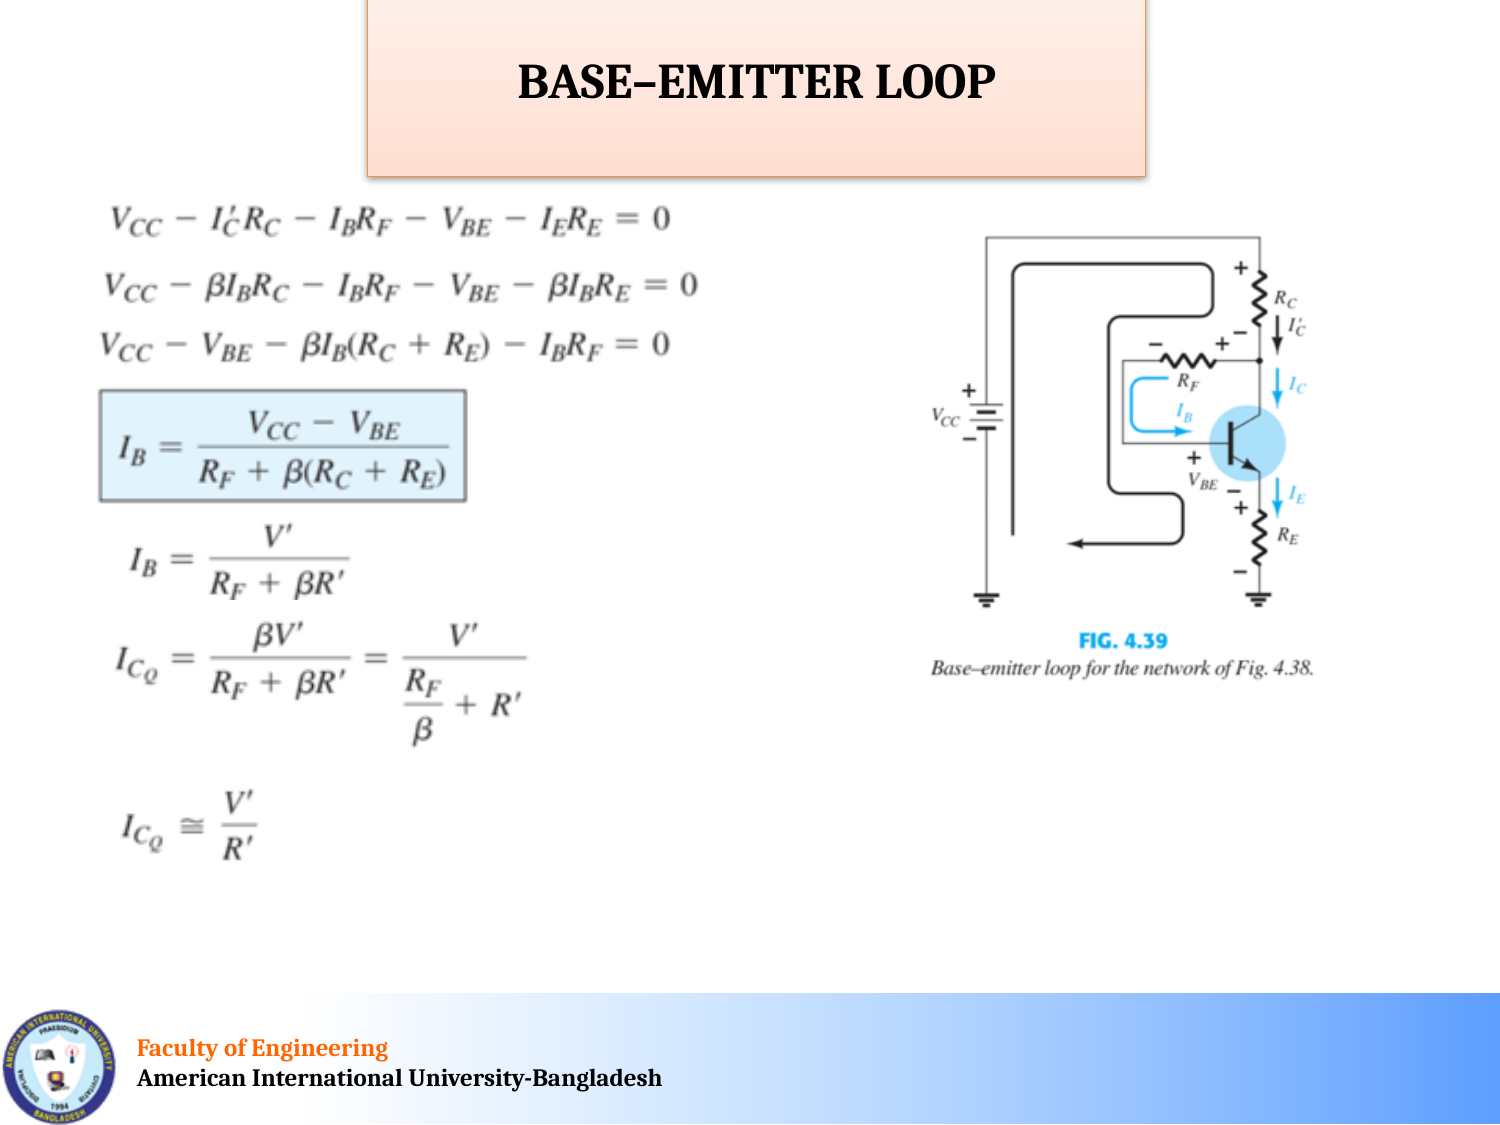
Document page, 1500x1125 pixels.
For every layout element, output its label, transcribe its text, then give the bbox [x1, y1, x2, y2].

picture [87, 261, 703, 313]
picture [87, 193, 681, 240]
picture [0, 1007, 119, 1125]
title BASE–EMITTER LOOP [367, 0, 1146, 177]
picture [925, 216, 1323, 695]
picture [104, 779, 285, 865]
picture [90, 381, 480, 508]
picture [87, 318, 688, 370]
picture [87, 516, 575, 760]
